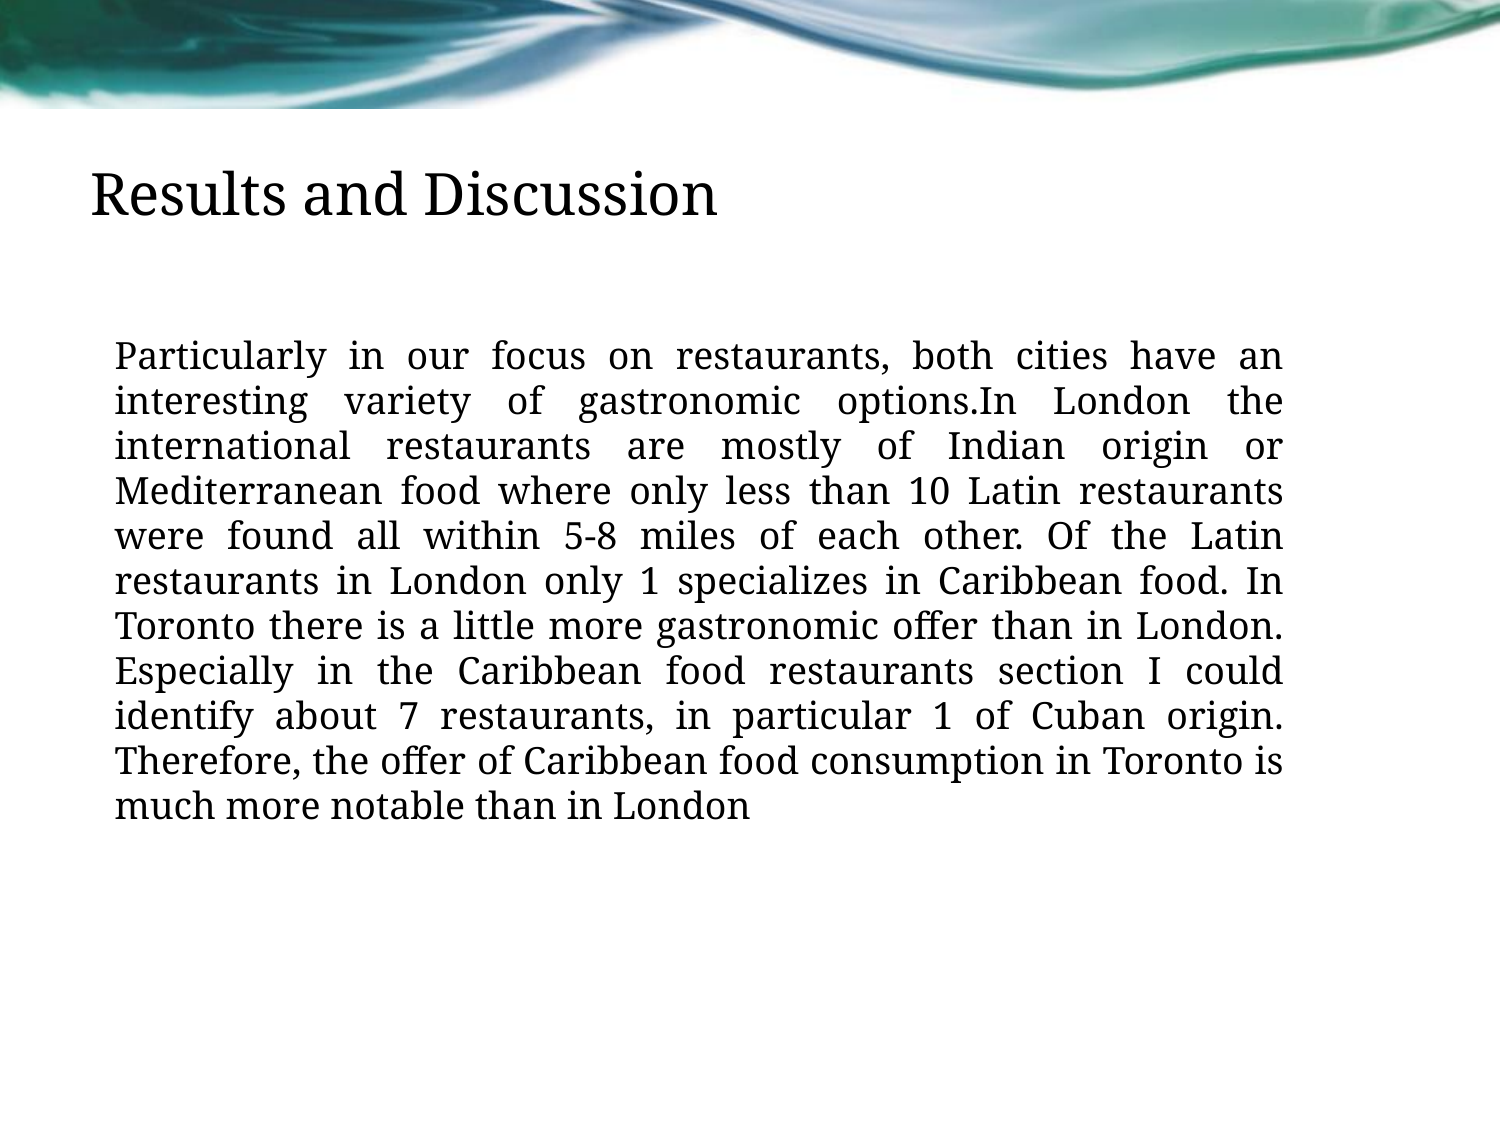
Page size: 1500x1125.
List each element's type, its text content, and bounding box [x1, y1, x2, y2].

picture [0, 0, 1500, 109]
text_box Particularly in our focus on restaurants, both cities have an interesting variety of gastronomic options.In London the international restaurants are mostly of Indian origin or Mediterranean food where only less than 10 Latin restaurants were found all within 5-8 miles of each other. Of the Latin restaurants in London only 1 specializes in Caribbean food. In Toronto there is a little more gastronomic offer than in London. Especially in the Caribbean food restaurants section I could identify about 7 restaurants, in particular 1 of Cuban origin. Therefore, the offer of Caribbean food consumption in Toronto is much more notable than in London [99, 324, 1300, 835]
title Results and Discussion [75, 149, 1425, 300]
